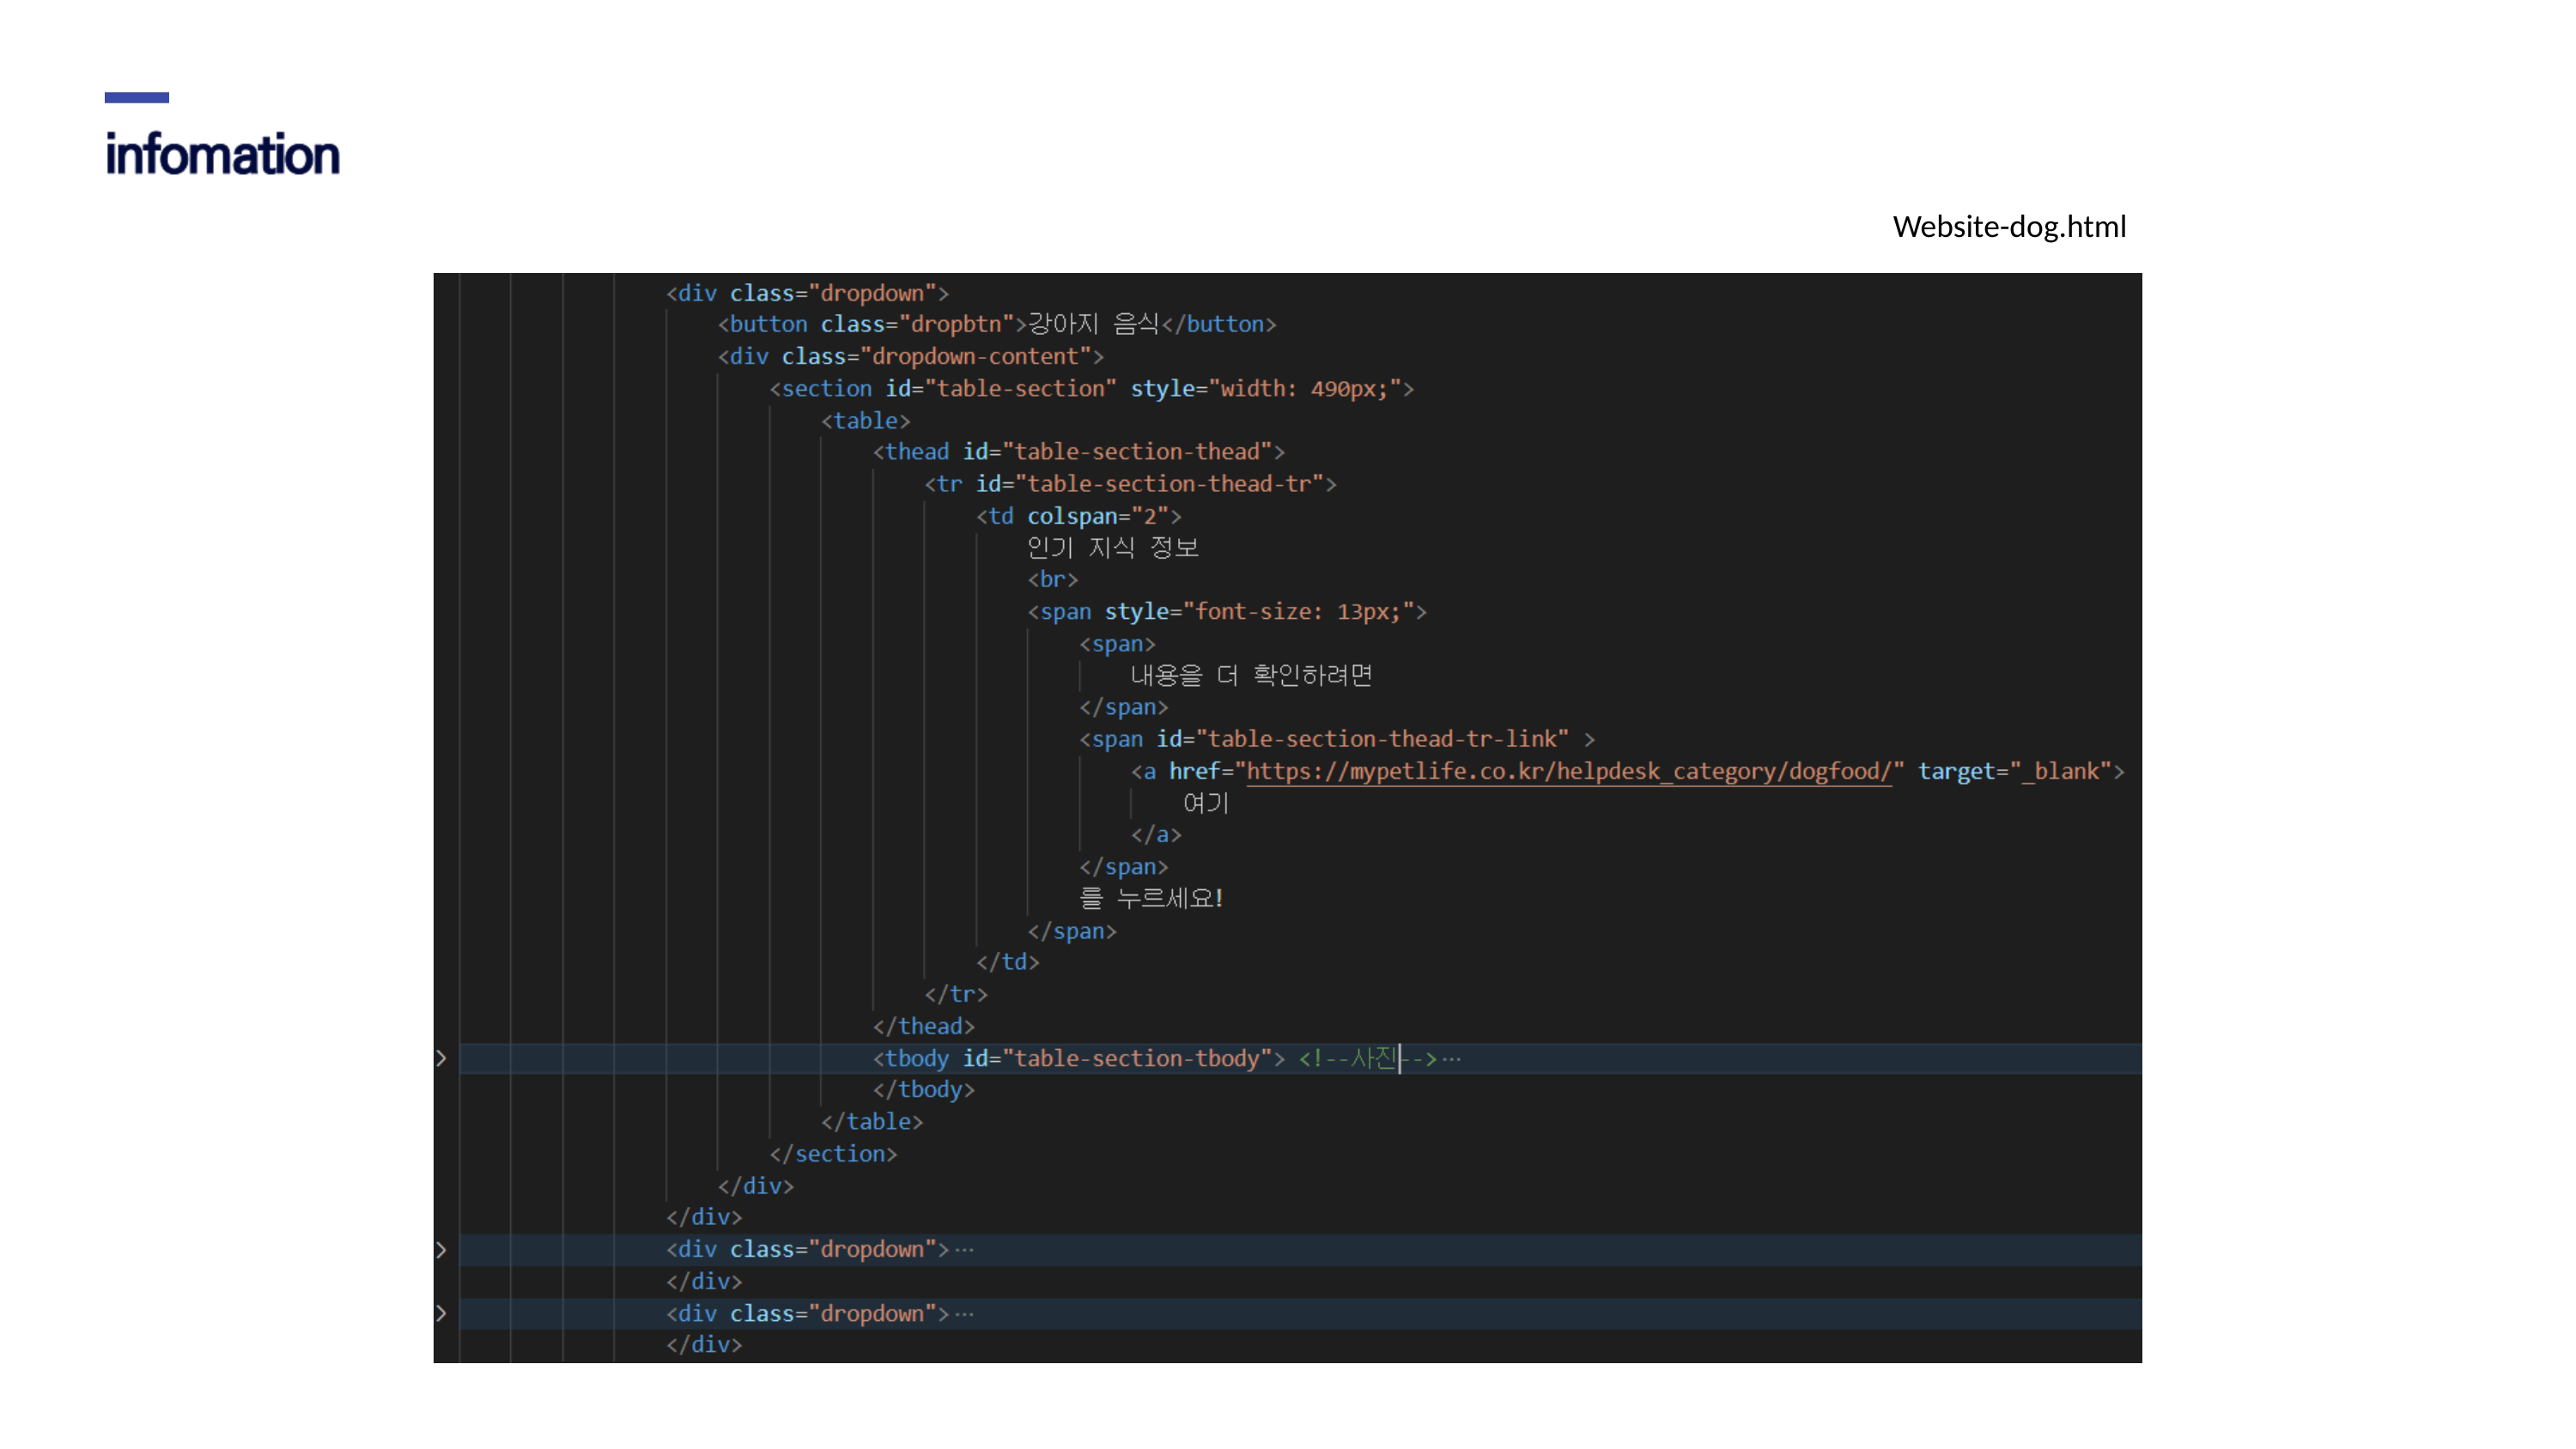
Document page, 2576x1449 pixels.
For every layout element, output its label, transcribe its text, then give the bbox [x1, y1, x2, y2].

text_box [105, 76, 169, 119]
picture [434, 273, 2142, 1363]
text_box Website-dog.html [1880, 198, 2141, 251]
picture [96, 111, 364, 201]
